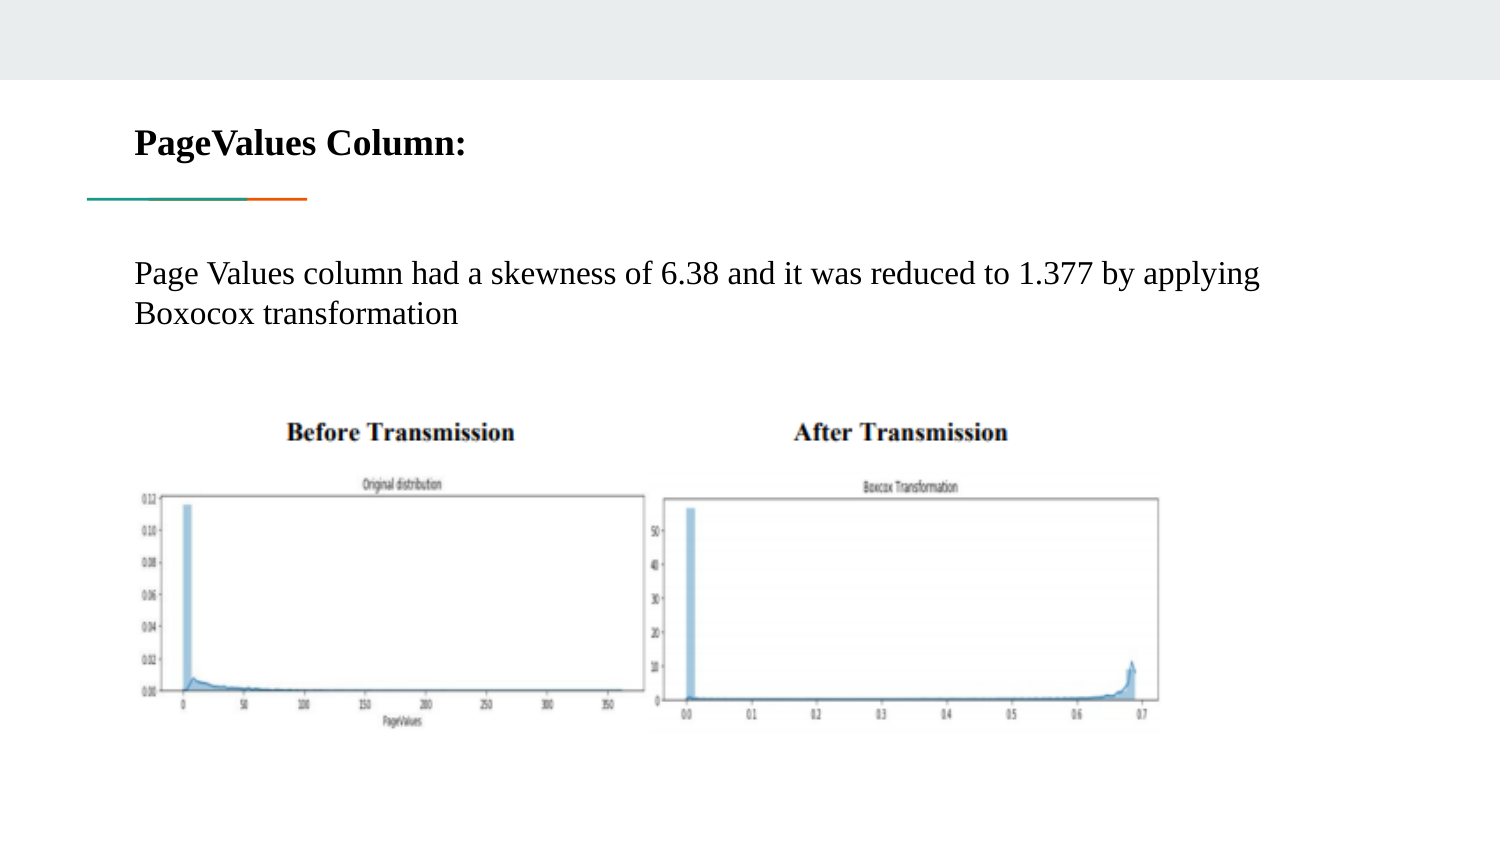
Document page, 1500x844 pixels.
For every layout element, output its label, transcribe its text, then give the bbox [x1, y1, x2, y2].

title PageValues Column: [119, 103, 1381, 192]
picture [119, 409, 1208, 751]
list Page Values column had a skewness of 6.38 and it was reduced to 1.377 by applying Boxocox transformation [119, 236, 1381, 365]
